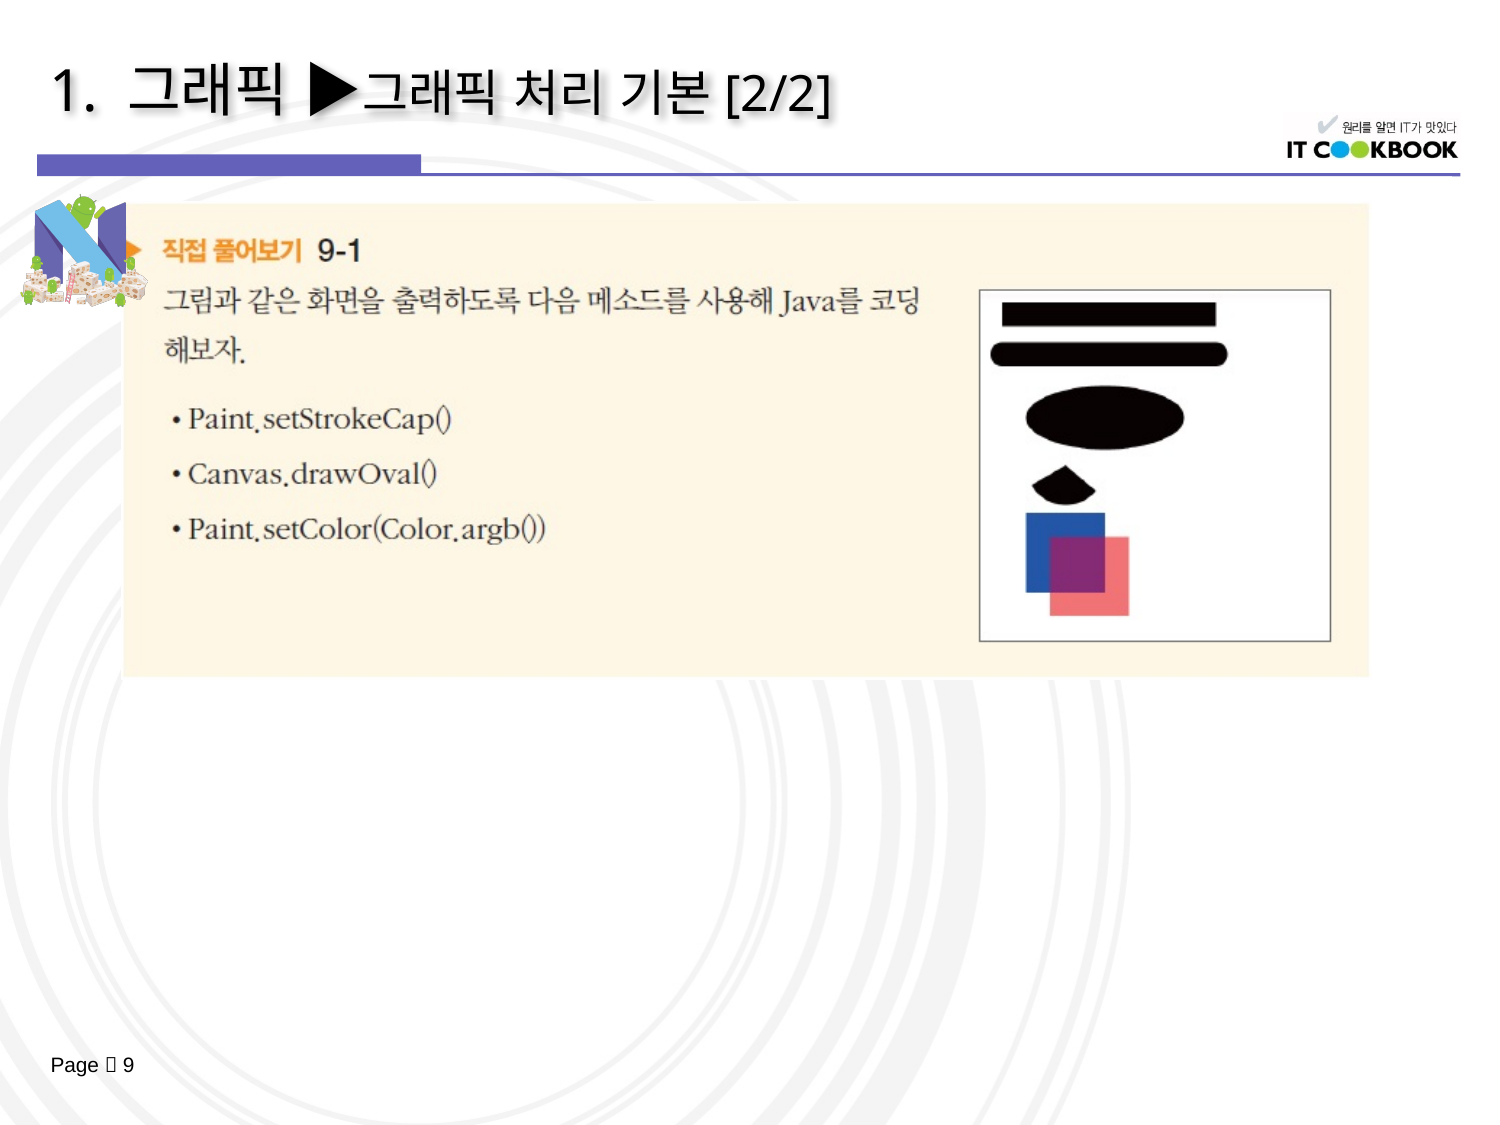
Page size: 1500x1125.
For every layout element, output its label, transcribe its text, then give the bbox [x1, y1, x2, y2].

title 1. 그래픽 ▶그래픽 처리 기본[2/2] [48, 53, 1487, 161]
picture [0, 35, 1500, 1125]
